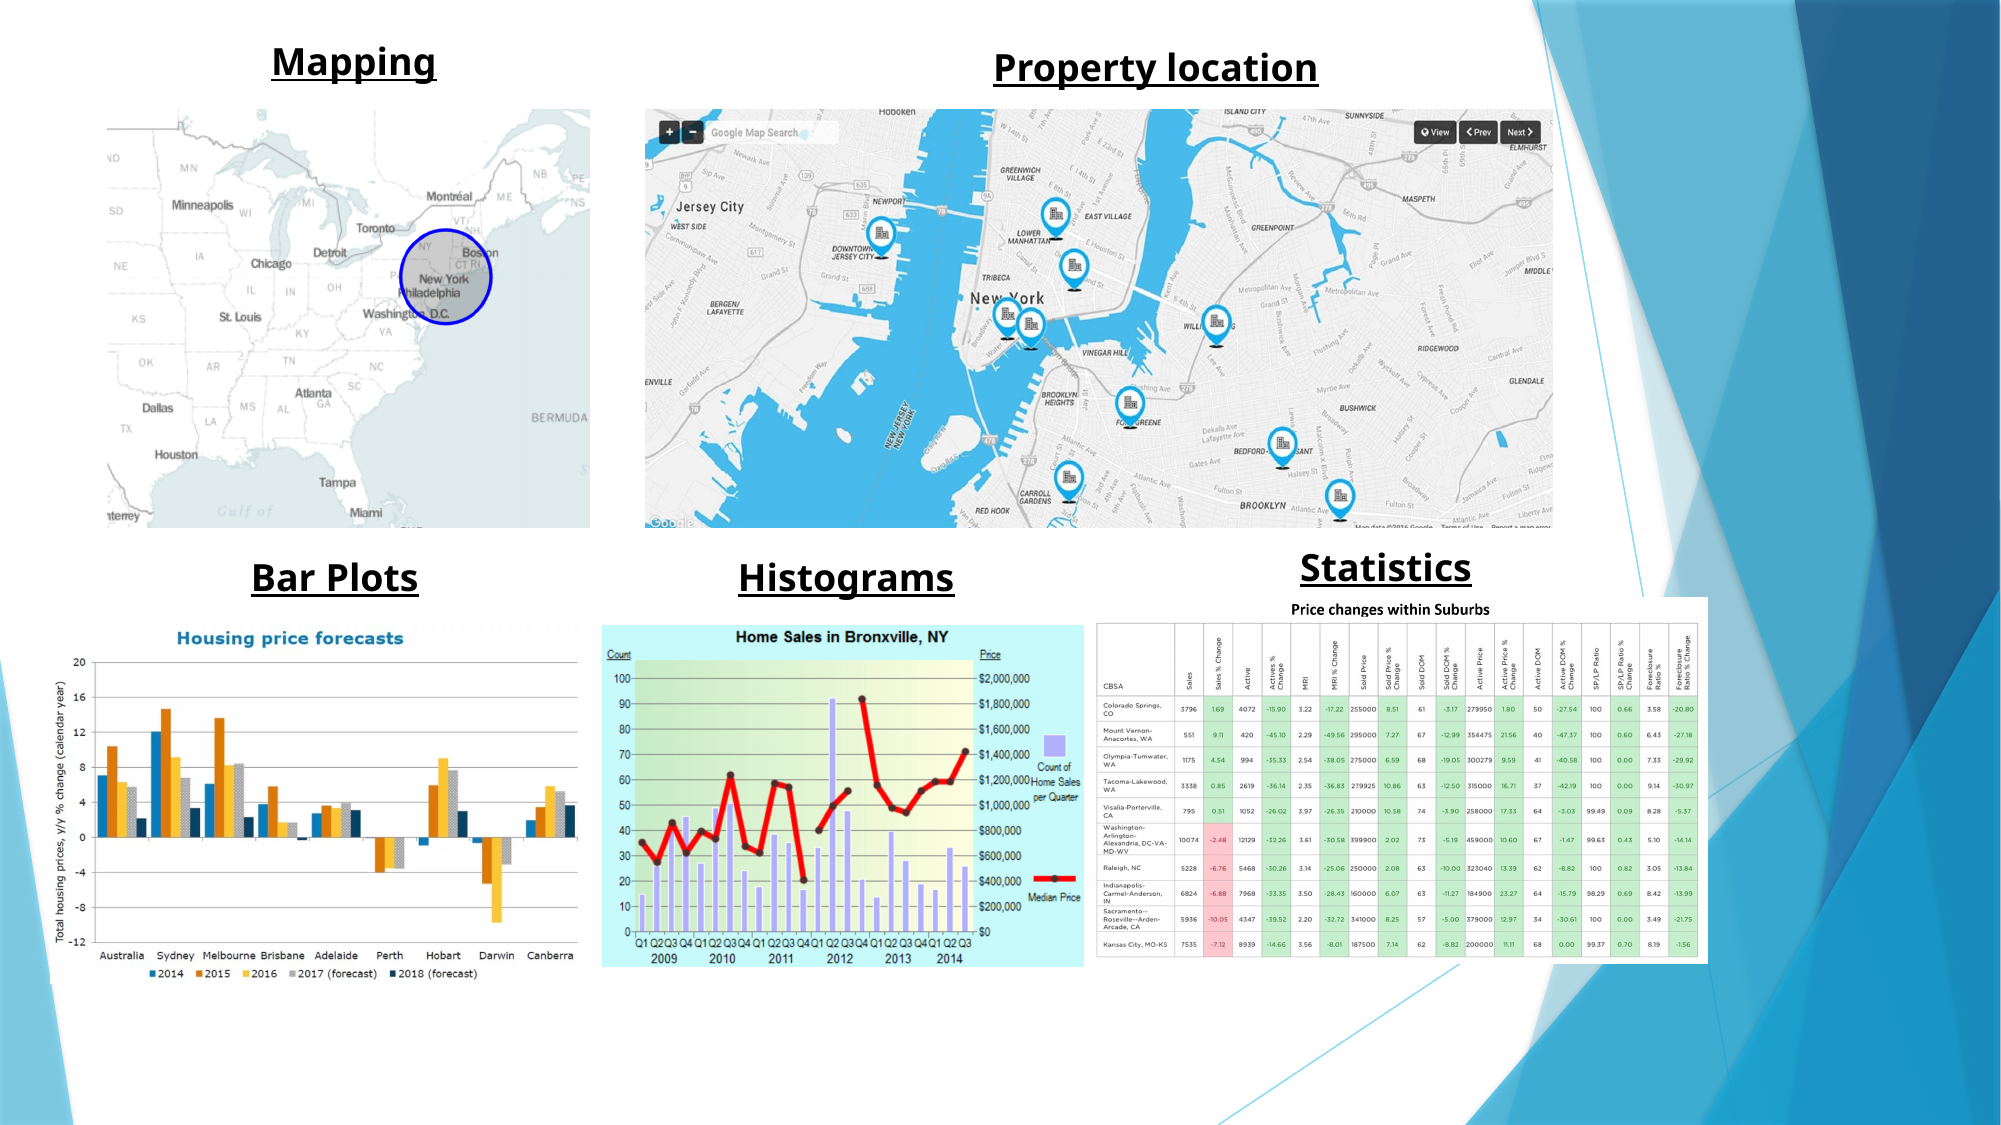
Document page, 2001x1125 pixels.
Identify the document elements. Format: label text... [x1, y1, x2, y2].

picture [50, 625, 586, 984]
picture [641, 109, 1554, 529]
text_box Histograms [723, 546, 970, 607]
picture [106, 109, 590, 529]
text_box Statistics [1285, 537, 1487, 595]
picture [602, 625, 1084, 968]
text_box Mapping [256, 30, 452, 91]
text_box Bar Plots [235, 546, 434, 607]
picture [1088, 596, 1708, 964]
text_box Property location [978, 36, 1334, 96]
